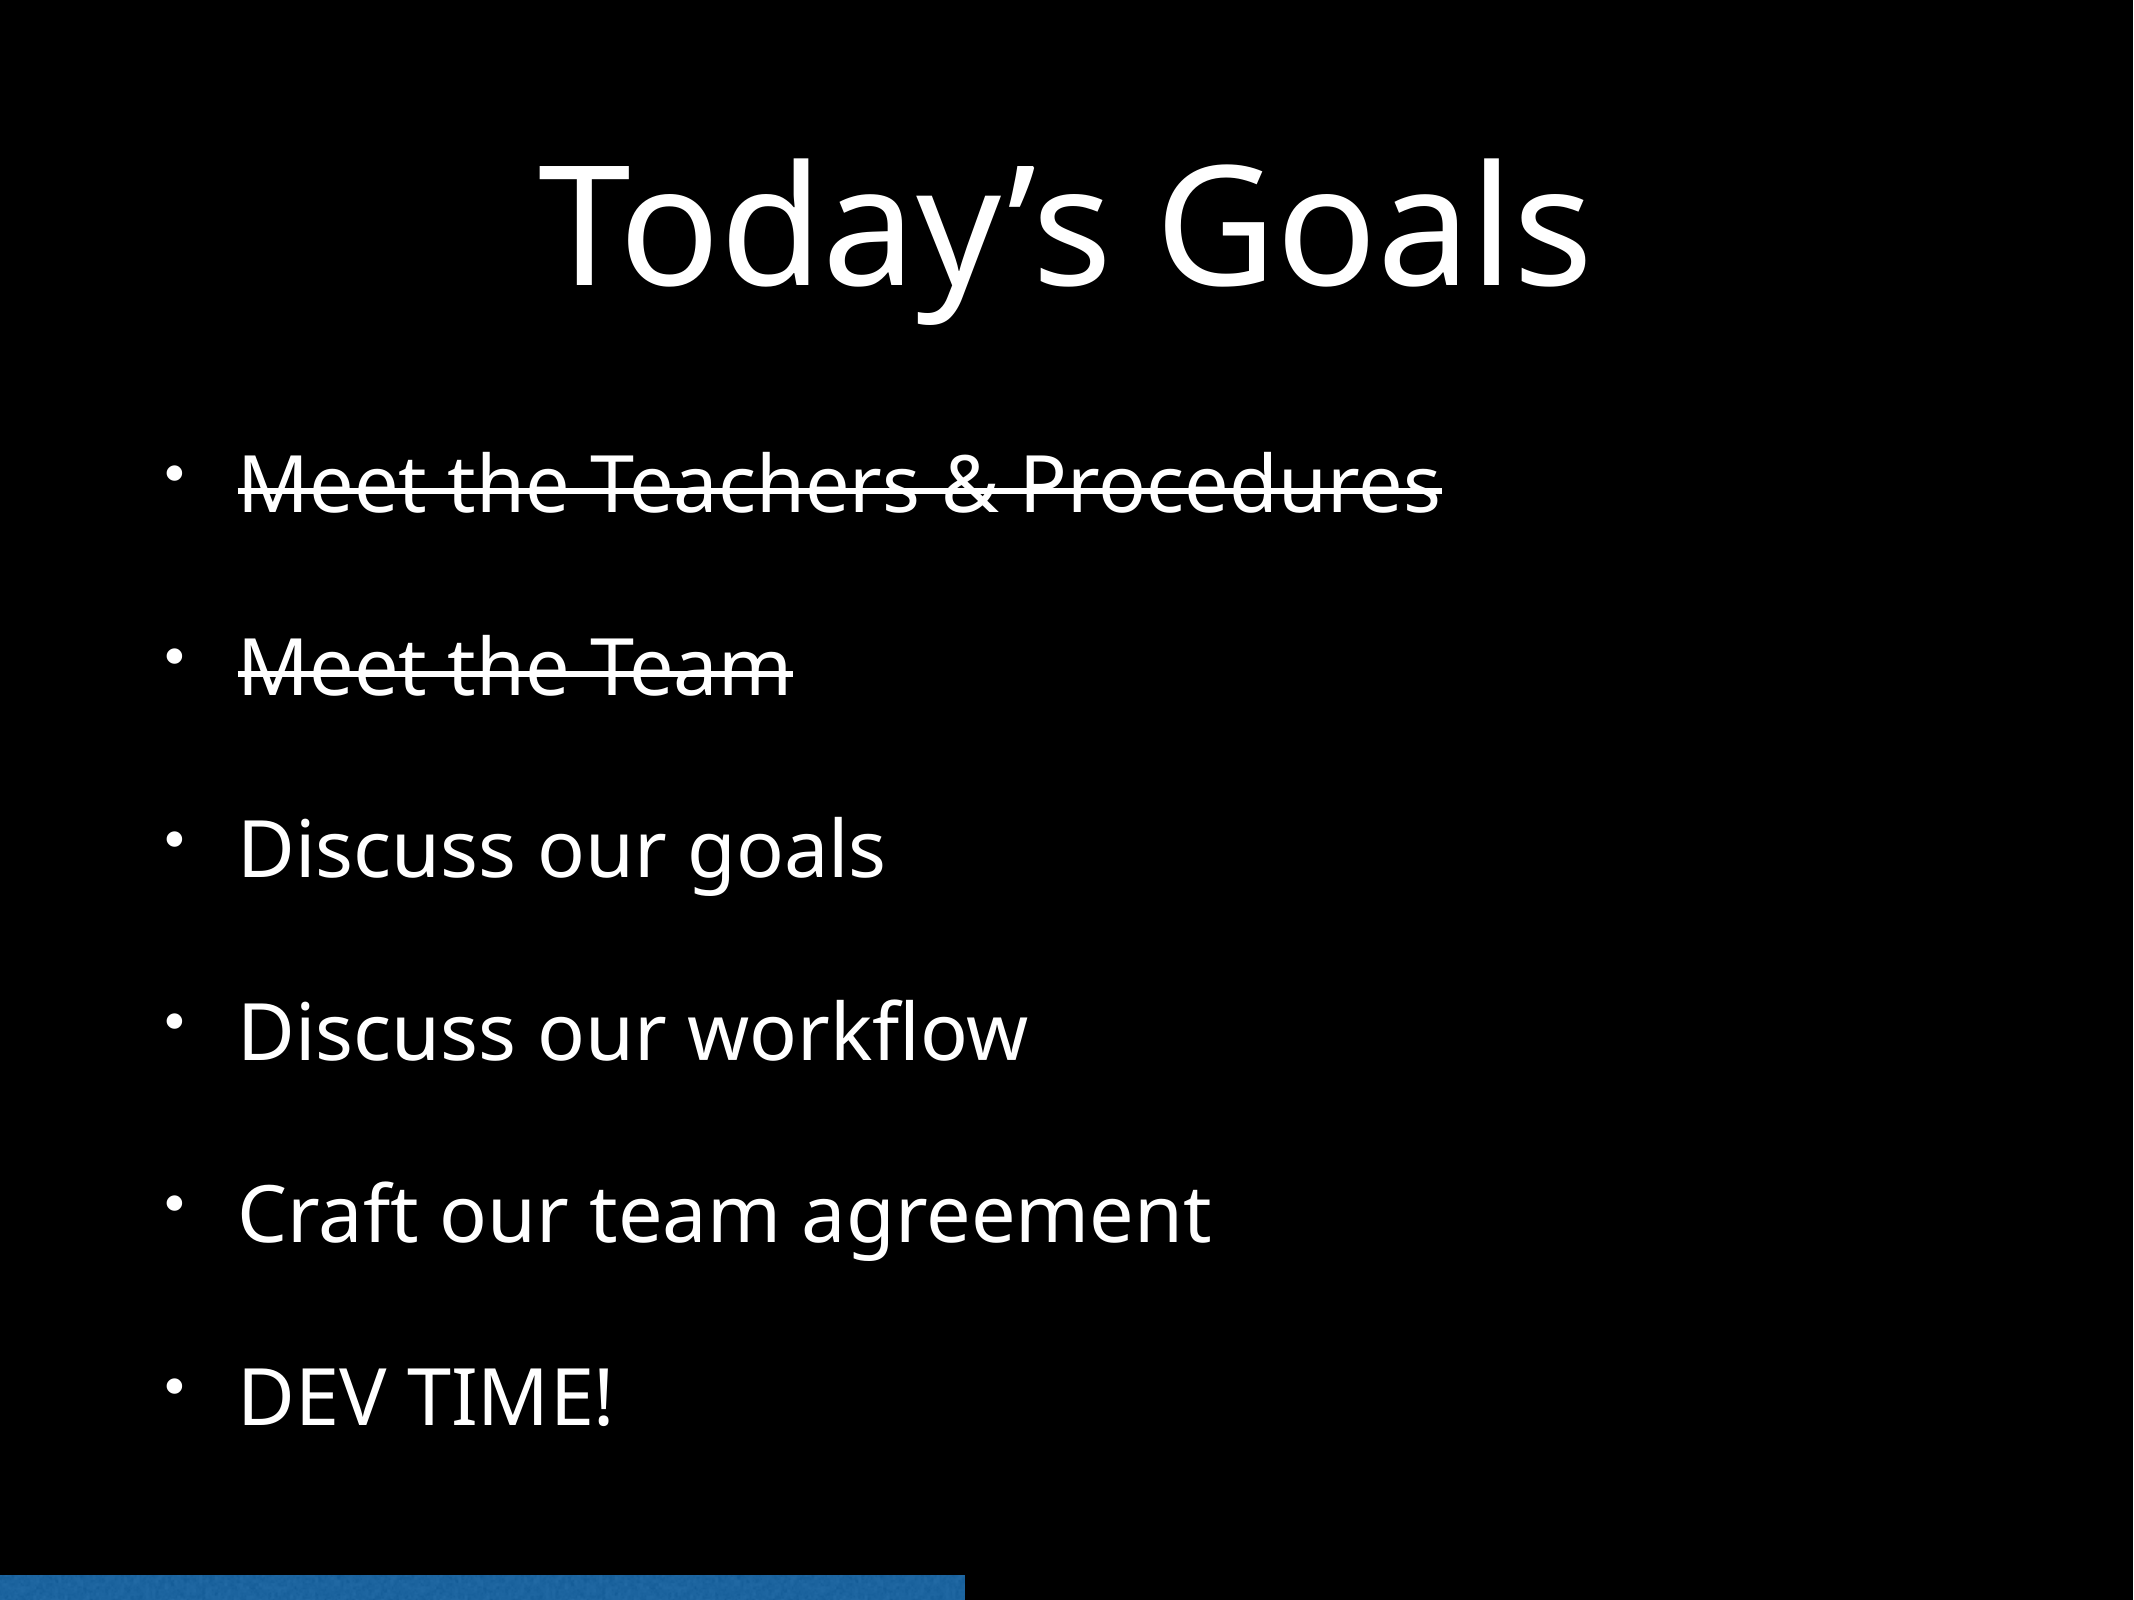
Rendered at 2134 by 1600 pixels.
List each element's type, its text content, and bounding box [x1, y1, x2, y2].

title Today’s Goals [155, 41, 1978, 397]
text_box [0, 1575, 965, 1600]
list Meet the Teachers & Procedures Meet the Team Discuss our goals Discuss our workflow Craft our team agreement DEV TIME! [155, 424, 1978, 1457]
